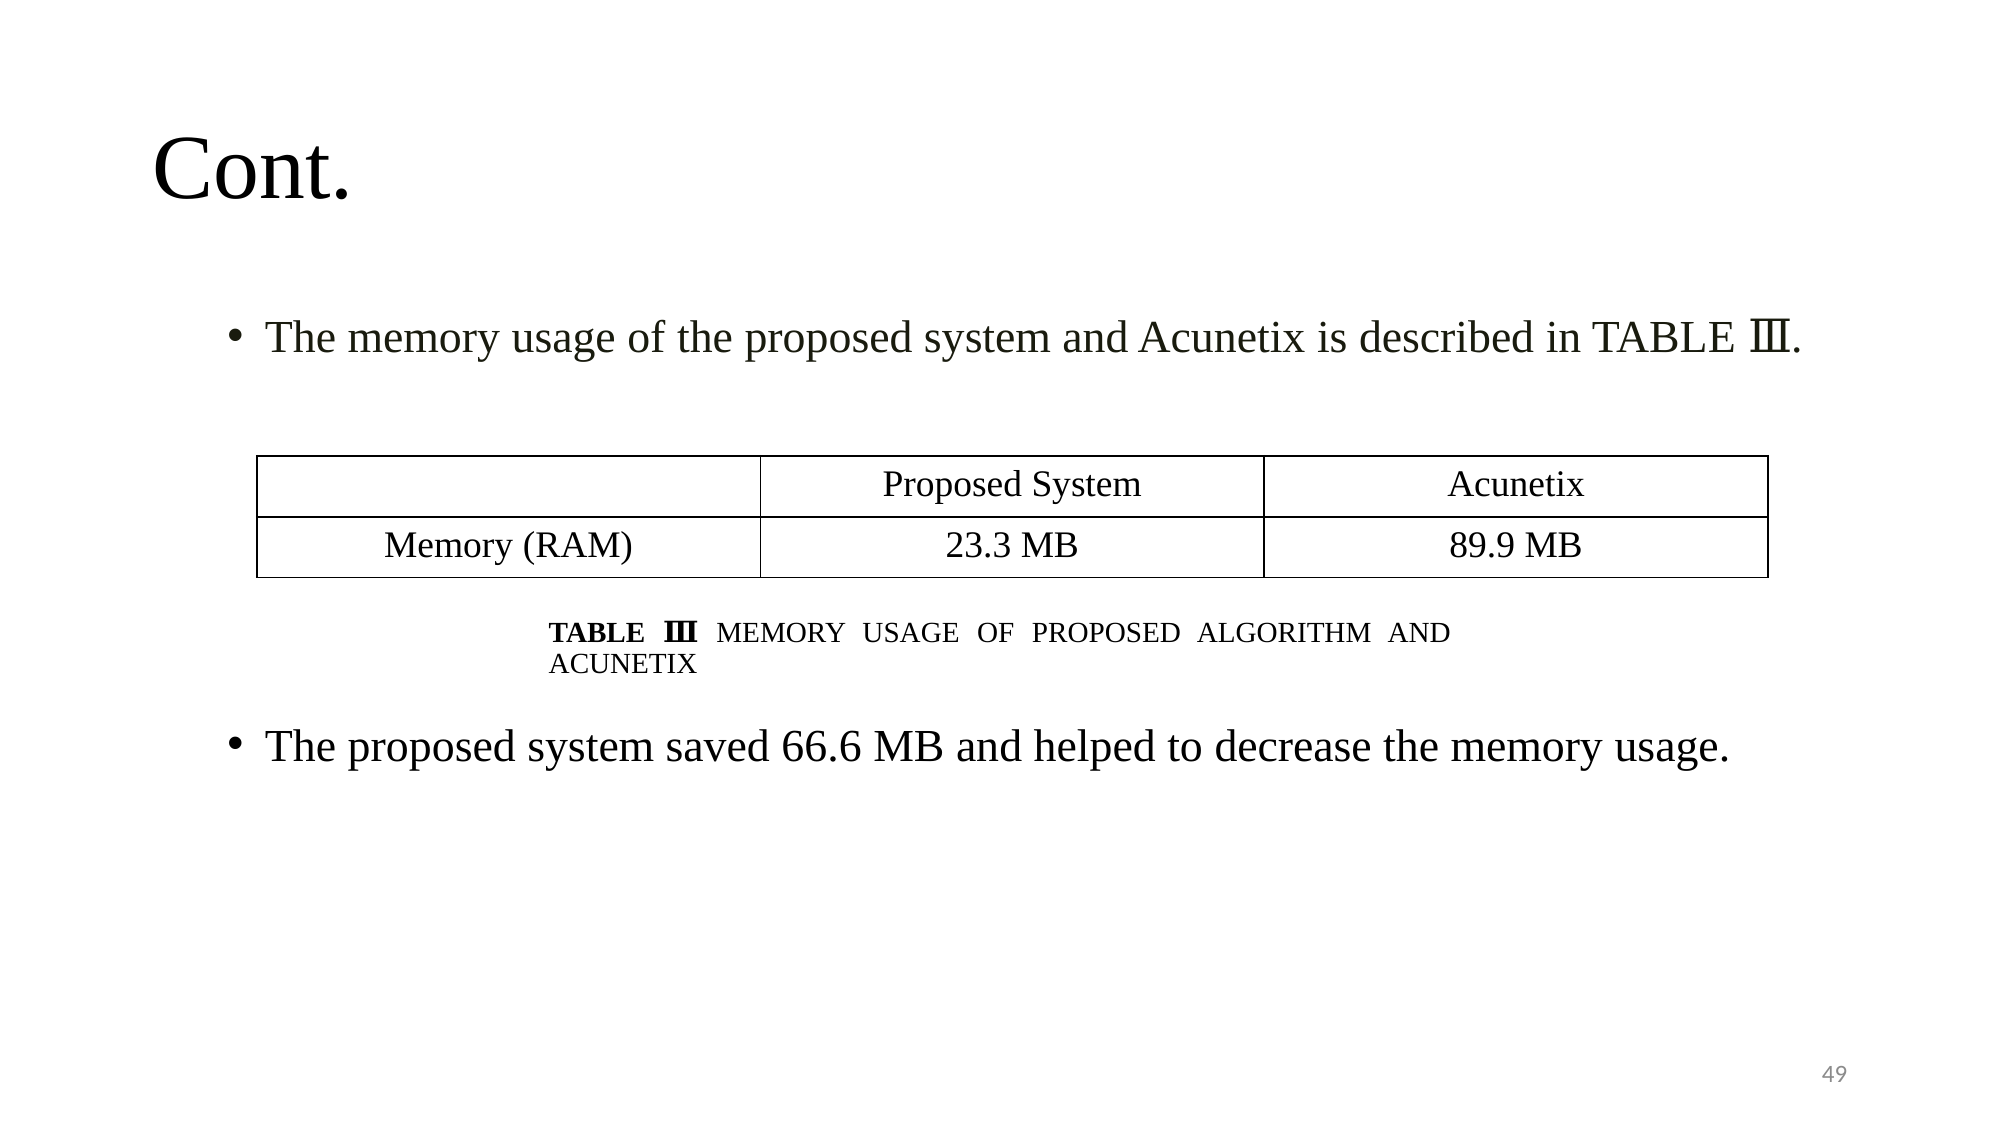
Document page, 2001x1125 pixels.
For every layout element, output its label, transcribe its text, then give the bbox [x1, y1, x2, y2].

table_header Proposed System [761, 457, 1263, 516]
table_cell 23.3 MB [761, 518, 1263, 577]
text_box TABLE Ⅲ Memory usage of proposed algorithm and acunetix [534, 610, 1466, 745]
table_header [258, 457, 760, 516]
table_cell 89.9 MB [1265, 518, 1767, 577]
table_cell Memory (RAM) [258, 518, 760, 577]
list The memory usage of the proposed system and Acunetix is described in TABLE Ⅲ. The proposed system saved 66.6 MB and helped to decrease the memory usage. [137, 299, 1863, 1014]
slide_number 49 [1412, 1042, 1863, 1103]
table_header Acunetix [1265, 457, 1767, 516]
title Cont. [137, 59, 1863, 278]
